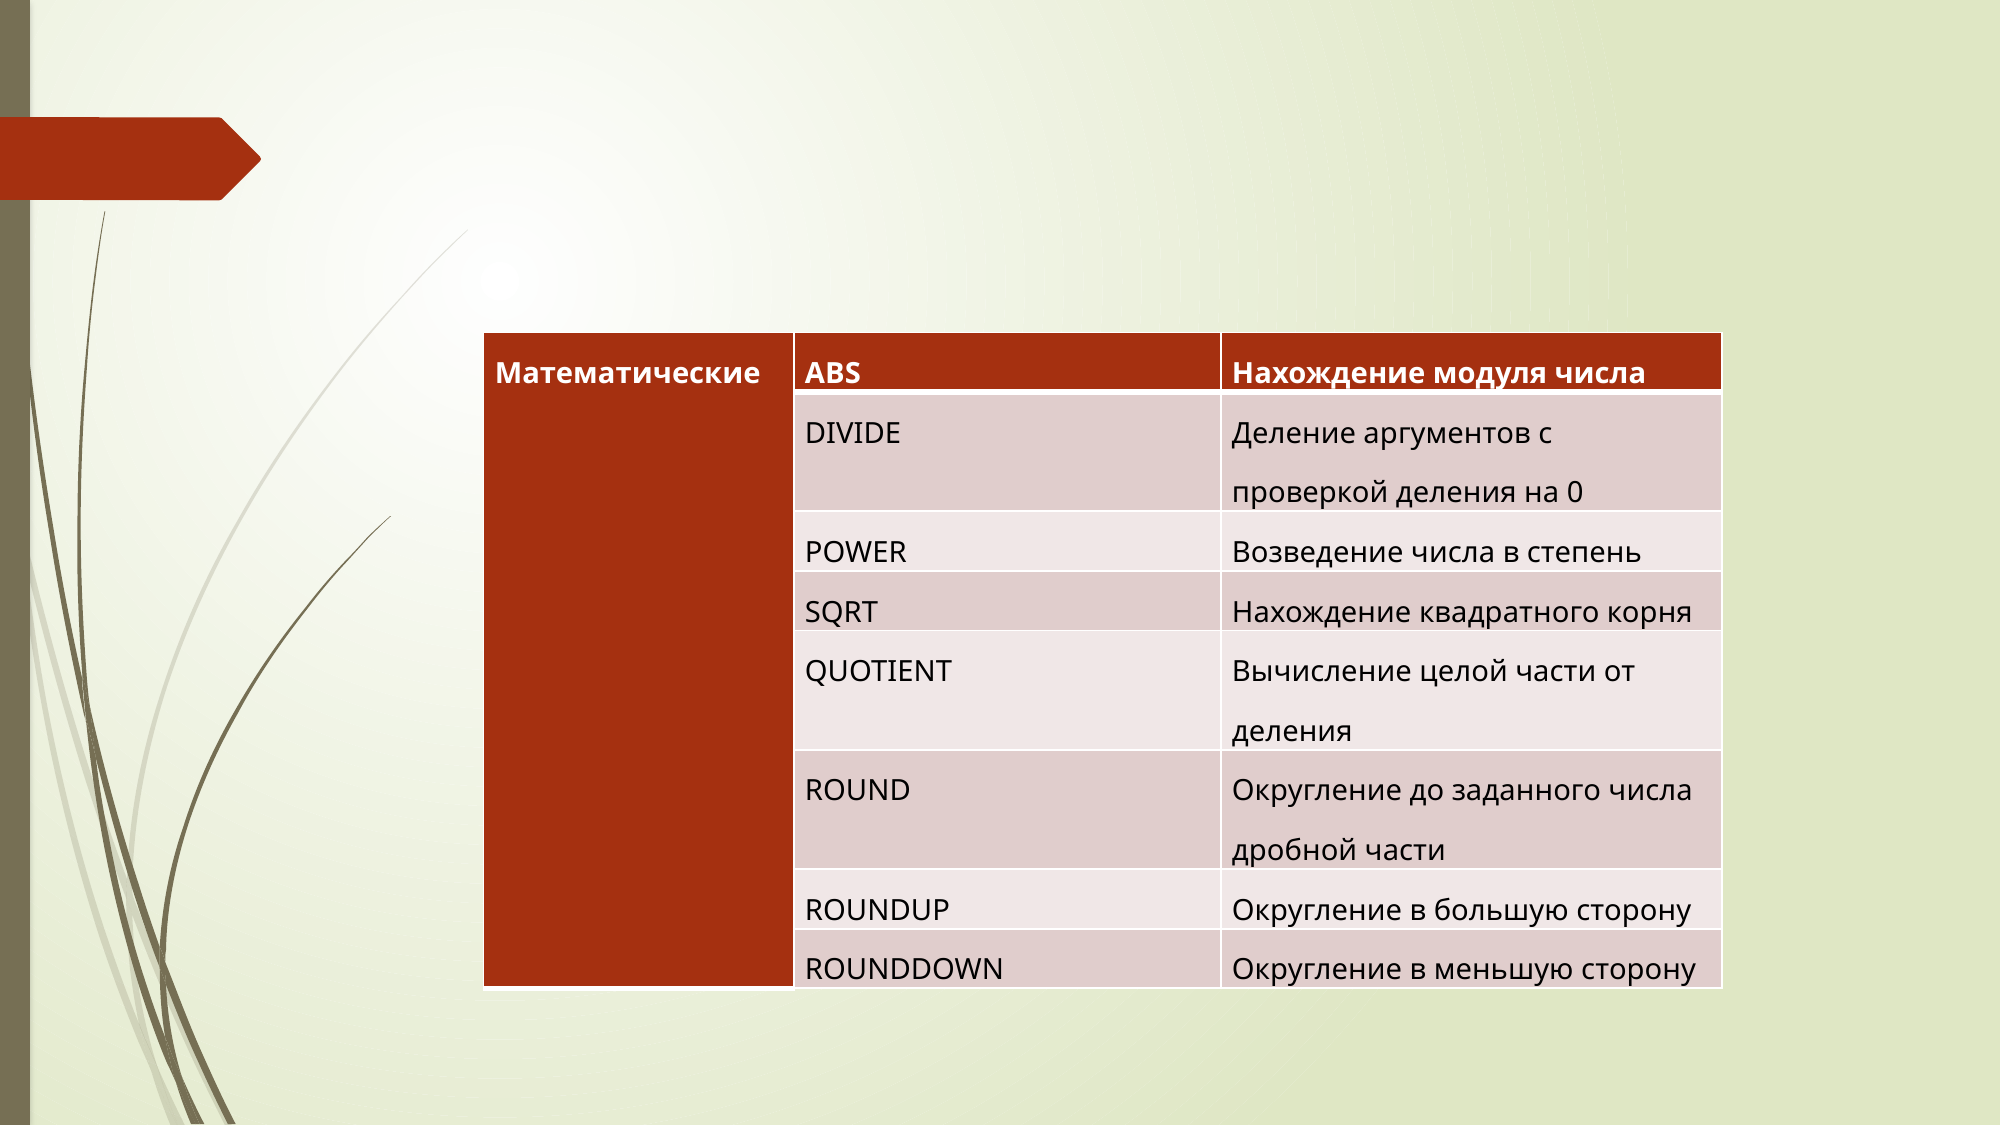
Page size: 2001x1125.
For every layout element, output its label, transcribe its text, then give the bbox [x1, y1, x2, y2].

table_cell DIVIDE [795, 395, 1220, 510]
table_header Нахождение модуля числа [1222, 333, 1721, 389]
table_cell Округление в меньшую сторону [1222, 930, 1721, 987]
list [371, 101, 1835, 1096]
table_cell Деление аргументов с проверкой деления на 0 [1222, 395, 1721, 510]
table_cell Возведение числа в степень [1222, 512, 1721, 570]
table_cell Вычисление целой части от деления [1222, 631, 1721, 749]
table_cell QUOTIENT [795, 631, 1220, 749]
table_cell ROUNDUP [795, 870, 1220, 928]
table_cell ROUNDDOWN [795, 930, 1220, 987]
table_cell ROUND [795, 751, 1220, 868]
table_header ABS [795, 333, 1220, 389]
table_header Математические [484, 333, 793, 986]
table_cell POWER [795, 512, 1220, 570]
table_cell Округление до заданного числа дробной части [1222, 751, 1721, 868]
table_cell SQRT [795, 572, 1220, 630]
table_cell Округление в большую сторону [1222, 870, 1721, 928]
table_cell Нахождение квадратного корня [1222, 572, 1721, 630]
